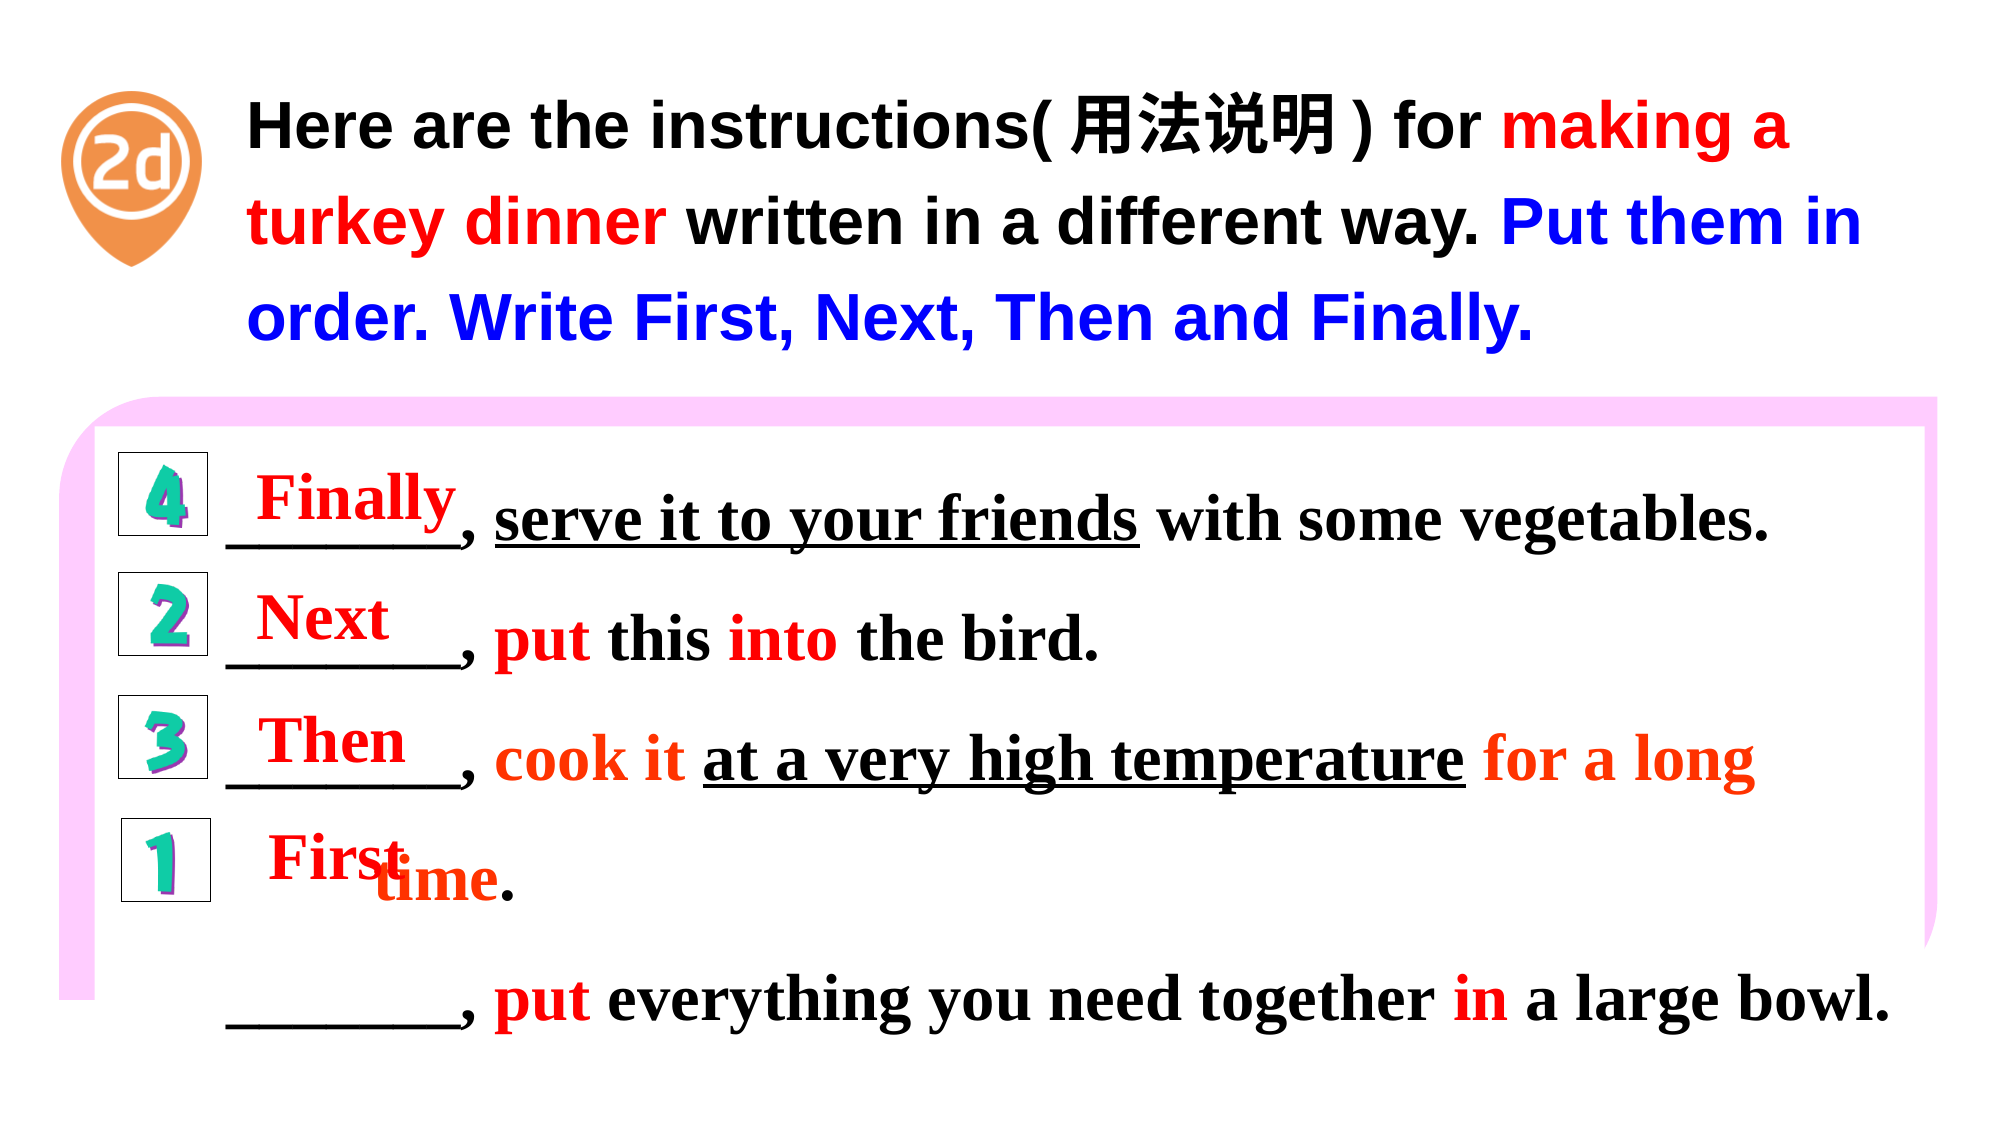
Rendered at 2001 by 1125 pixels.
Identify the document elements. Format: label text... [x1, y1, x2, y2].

picture [108, 811, 217, 920]
picture [111, 444, 220, 553]
picture [31, 77, 232, 279]
picture [115, 562, 224, 671]
text_box Here are the instructions(用法说明) for making a turkey dinner written in a different way. Put them in order. Write First, Next, Then and Finally. [231, 58, 1934, 362]
picture [111, 691, 220, 800]
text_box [58, 396, 1938, 1001]
